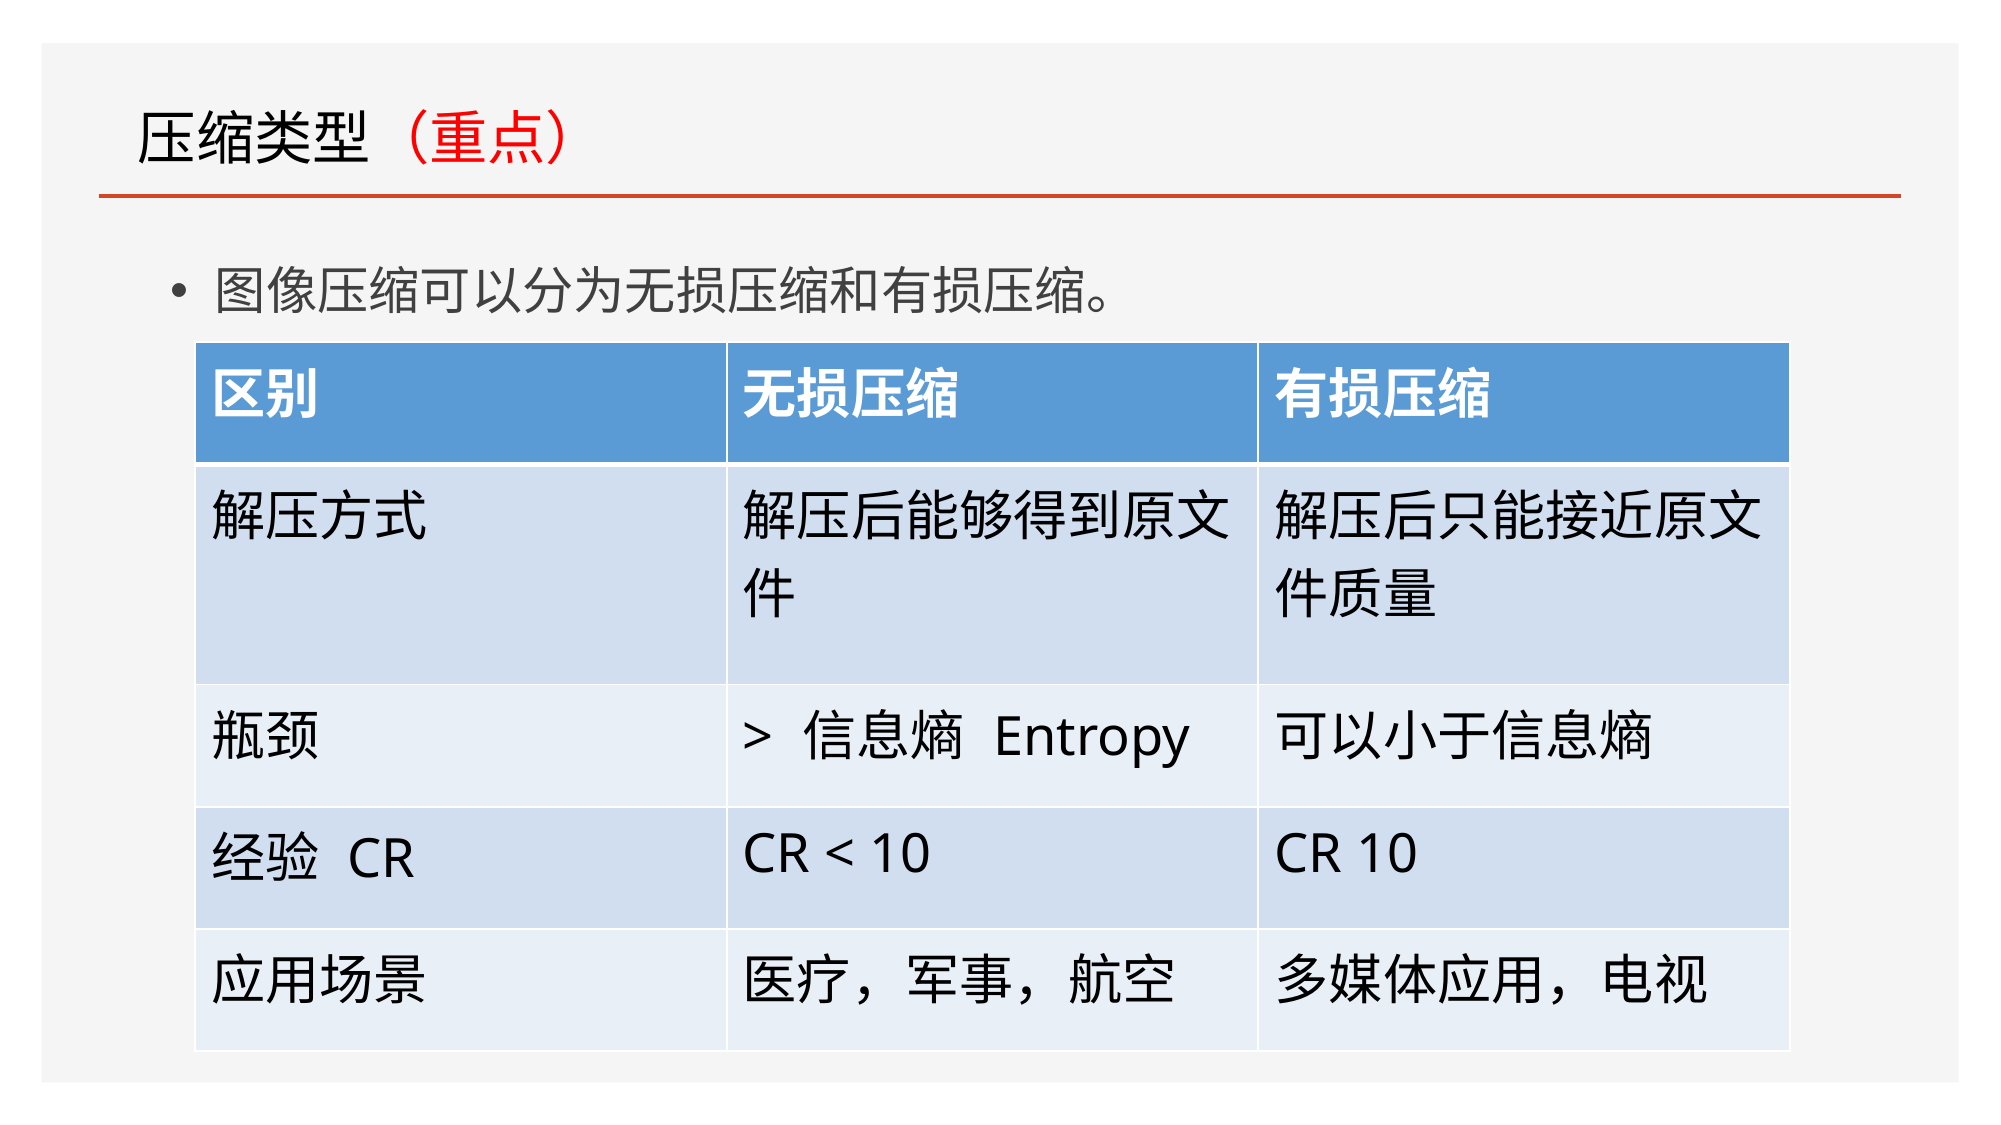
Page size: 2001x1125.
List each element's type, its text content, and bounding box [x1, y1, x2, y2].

title 压缩类型（重点） [85, 73, 1214, 179]
list 图像压缩可以分为无损压缩和有损压缩。 [119, 223, 1749, 329]
